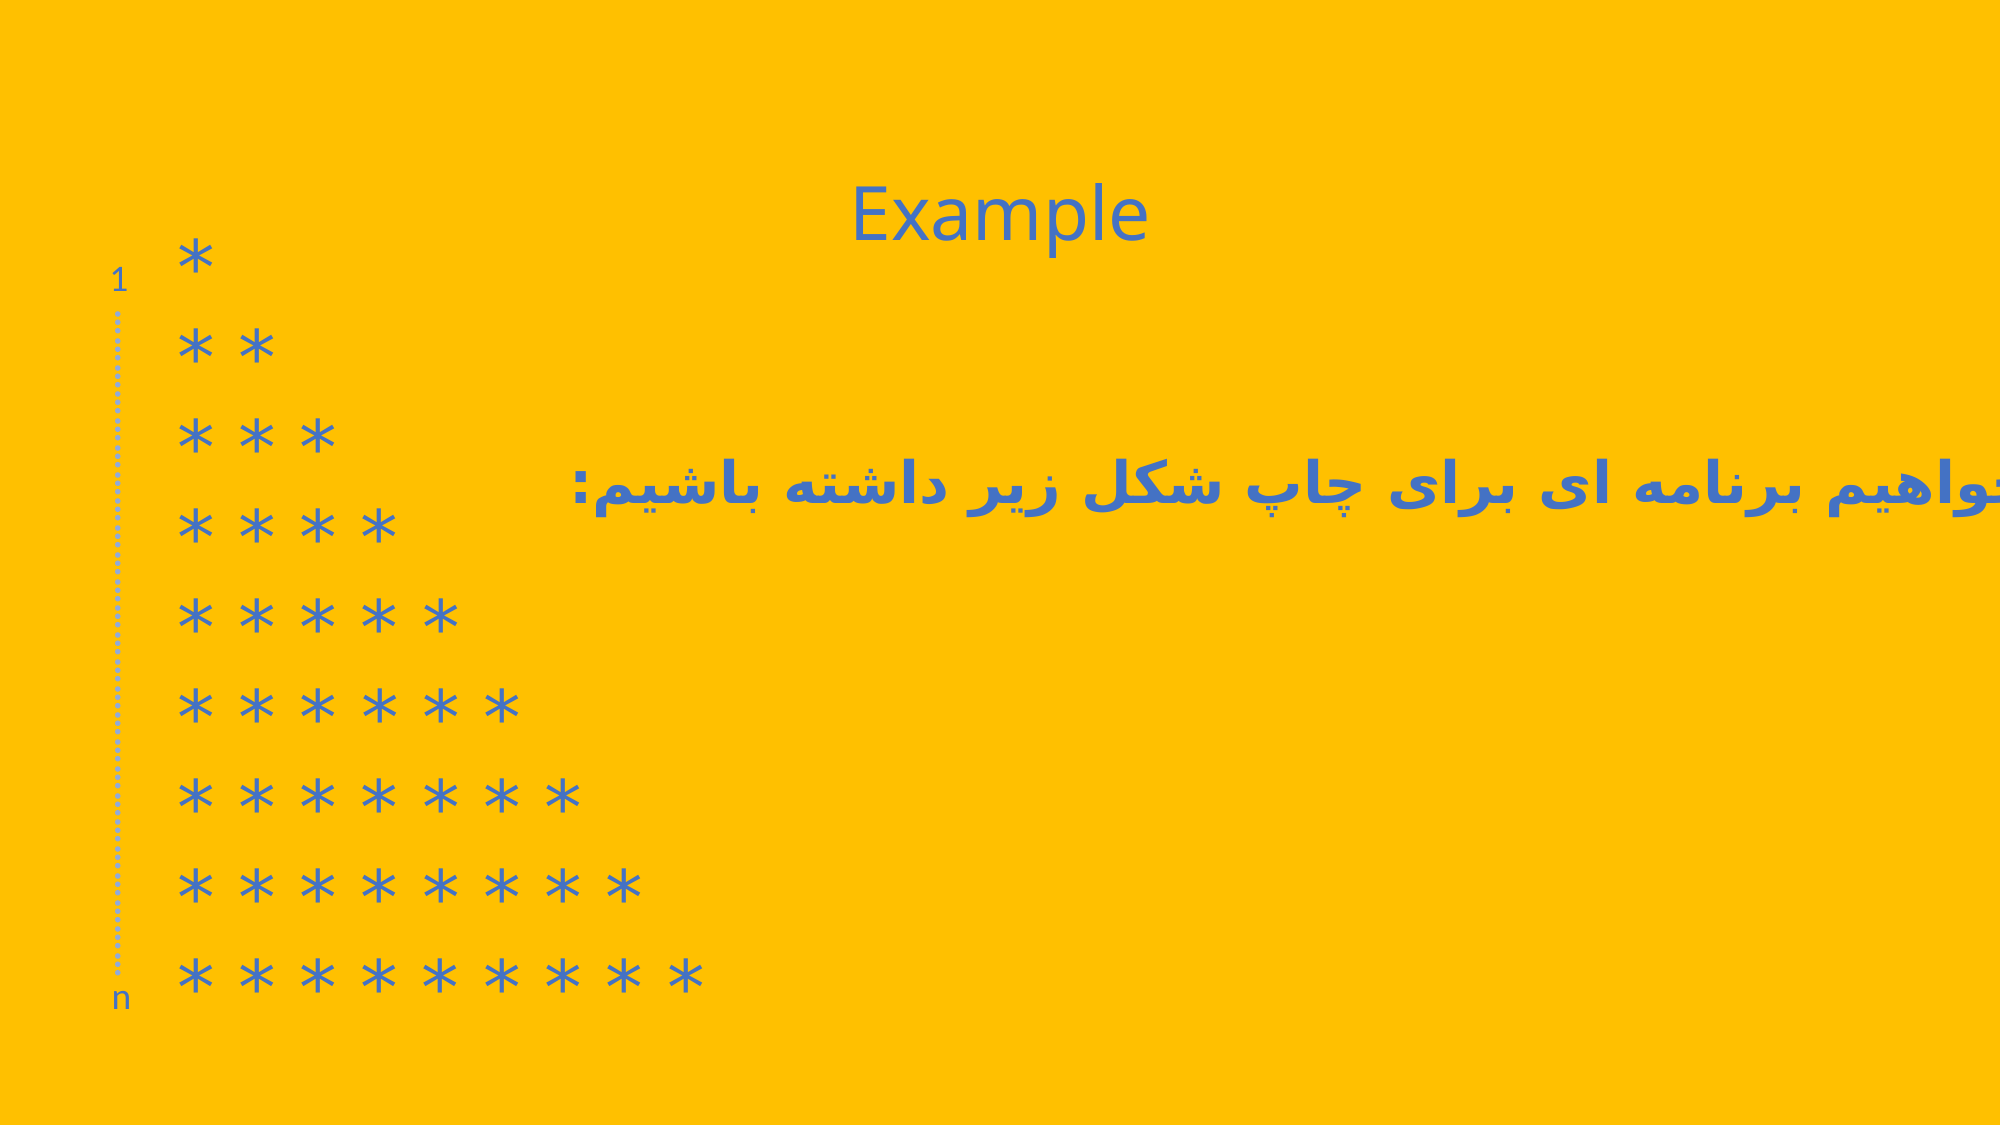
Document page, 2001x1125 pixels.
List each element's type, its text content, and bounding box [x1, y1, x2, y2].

text_box Example [834, 157, 1166, 263]
text_box ………………………………………………………………… [100, 294, 161, 994]
text_box n [96, 964, 147, 1024]
text_box 1 [94, 246, 144, 307]
text_box میخواهیم برنامه ای برای چاپ شکل زیر داشته باشیم: . [720, 438, 2000, 803]
text_box * * * * * * * * * * * * * * * * * * * * * * * * * * * * * * * * * * * * * * * * * * * * * [162, 212, 720, 1038]
